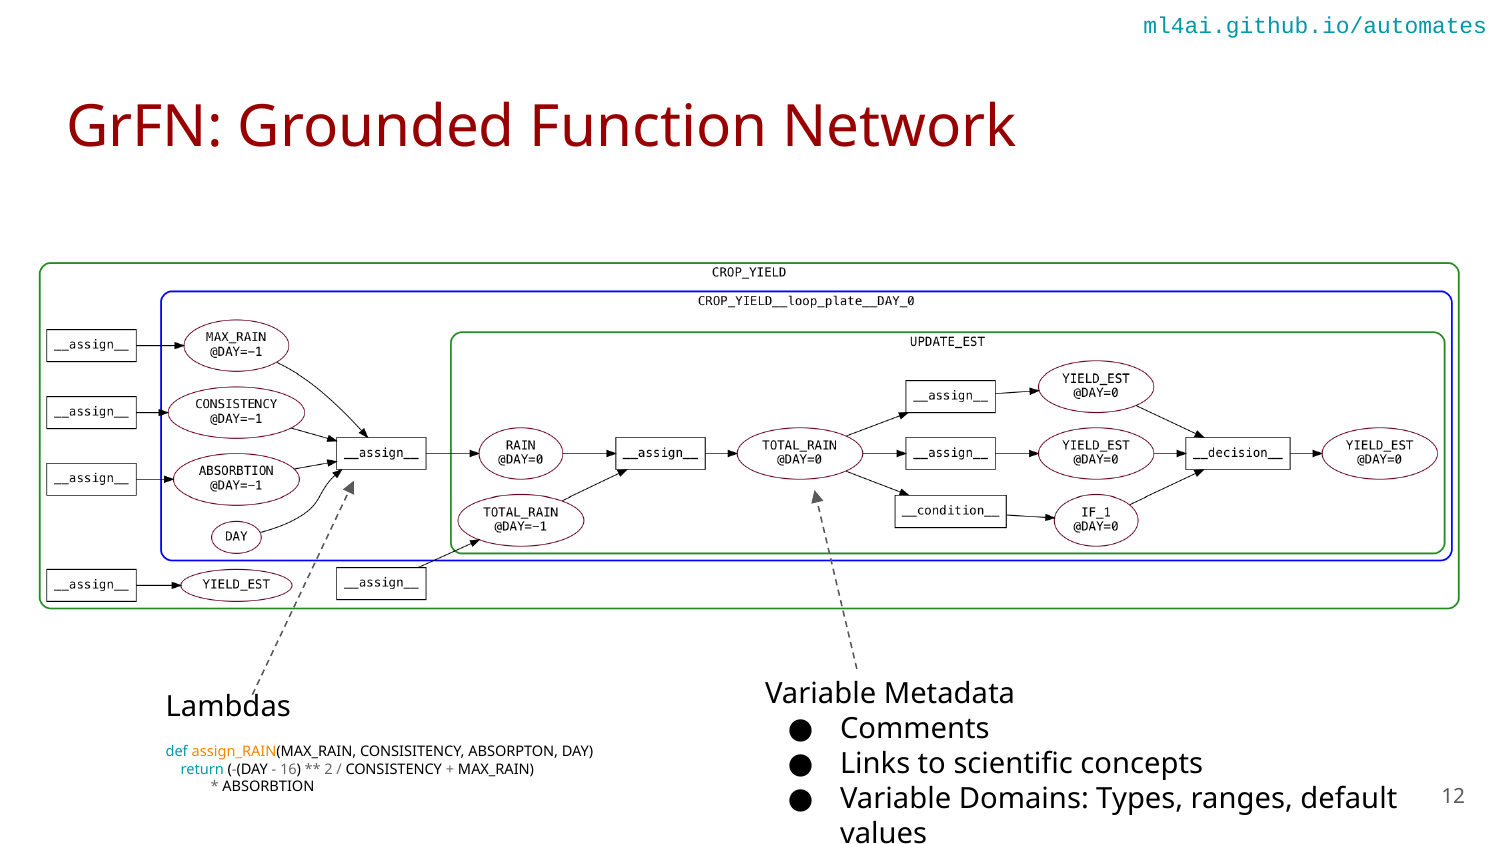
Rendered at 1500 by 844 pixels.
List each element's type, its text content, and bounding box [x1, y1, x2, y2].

text_box ml4ai.github.io/automates [1117, 0, 1500, 72]
picture [29, 252, 1469, 619]
text_box Variable Metadata Comments Links to scientific concepts Variable Domains: Types, ranges, default values [750, 659, 1422, 830]
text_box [252, 480, 354, 695]
text_box Lambdas def assign_RAIN(MAX_RAIN, CONSISITENCY, ABSORPTON, DAY) return (-(DAY - 16) ** 2 / CONSISTENCY + MAX_RAIN) * ABSORBTION [150, 672, 676, 797]
slide_number 12 [1389, 764, 1480, 830]
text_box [814, 489, 858, 670]
title GrFN: Grounded Function Network [51, 72, 1449, 167]
